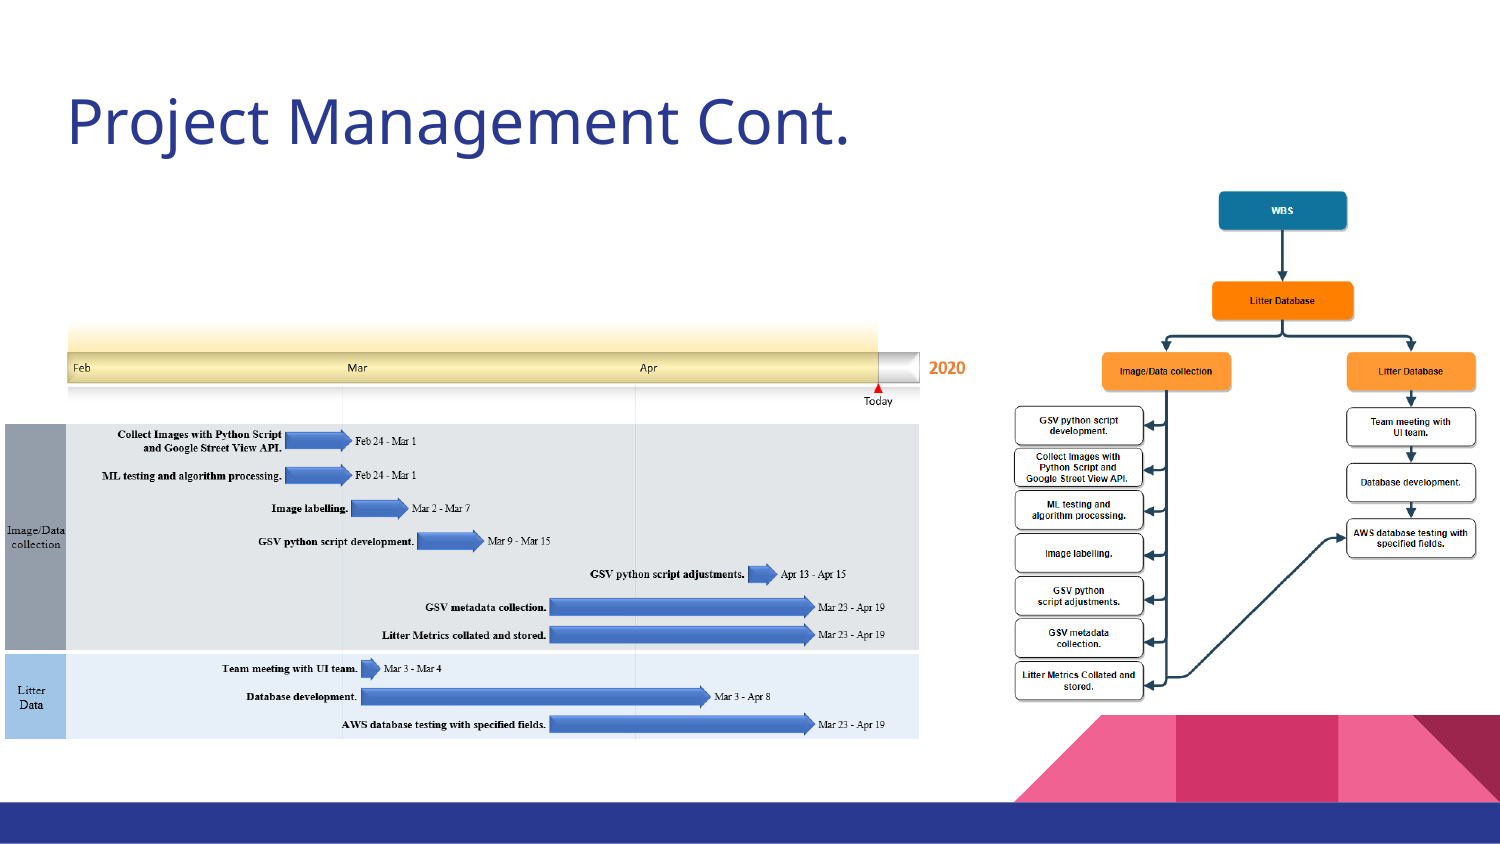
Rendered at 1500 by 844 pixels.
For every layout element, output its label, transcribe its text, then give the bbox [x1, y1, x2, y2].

title Project Management Cont. [51, 67, 1449, 167]
picture [0, 176, 1500, 799]
